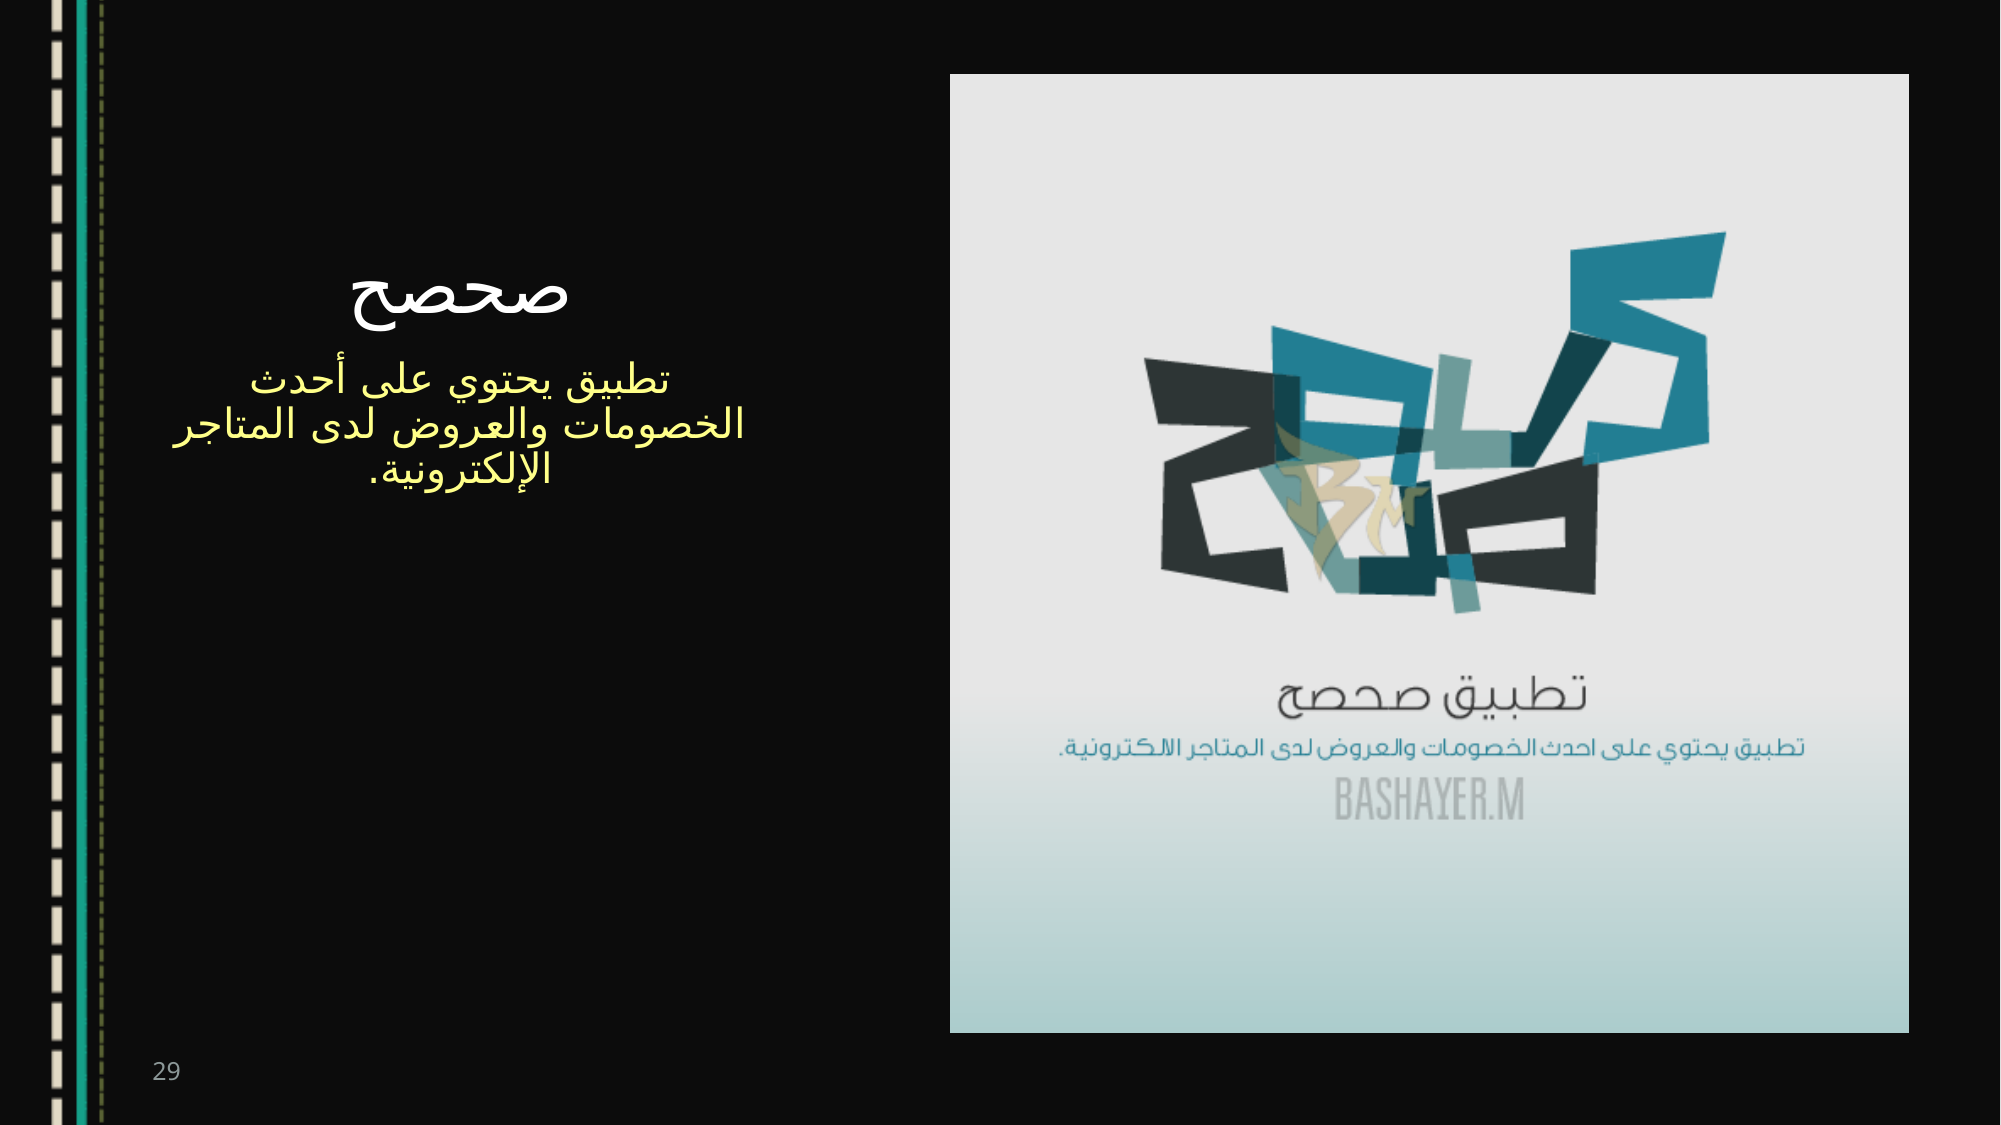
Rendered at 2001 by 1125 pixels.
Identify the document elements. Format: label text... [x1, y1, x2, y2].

title صحصح [137, 75, 783, 338]
list تطبيق يحتوي على أحدث الخصومات والعروض لدى المتاجر الإلكترونية. [137, 349, 783, 976]
picture [0, 0, 2001, 1125]
slide_number 29 [137, 1042, 588, 1103]
